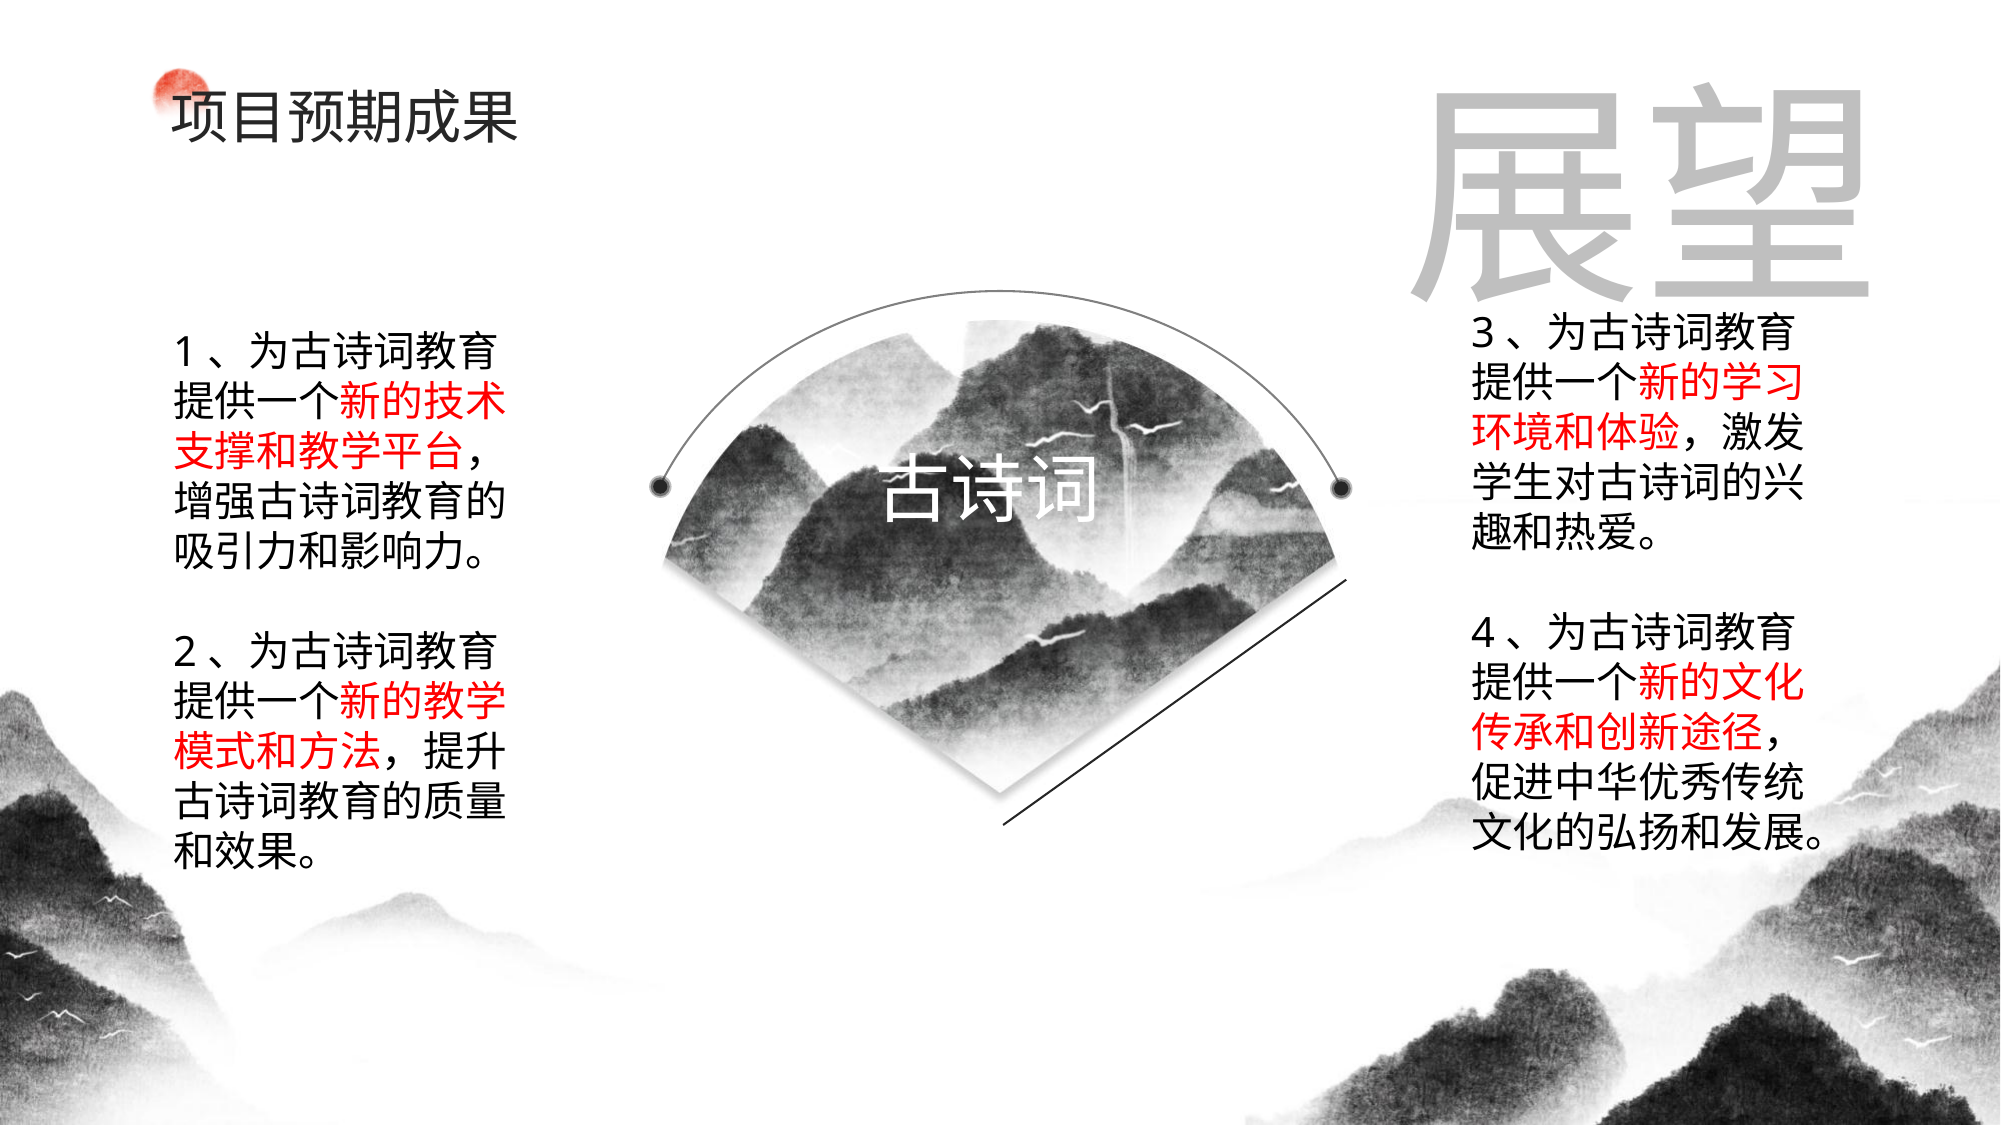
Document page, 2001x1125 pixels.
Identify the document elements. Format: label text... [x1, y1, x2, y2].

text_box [143, 59, 538, 159]
text_box 1、为古诗词教育提供一个新的技术支撑和教学平台，增强古诗词教育的吸引力和影响力。 2、为古诗词教育提供一个新的教学模式和方法，提升古诗词教育的质量和效果。 [158, 317, 539, 882]
text_box 3、为古诗词教育提供一个新的学习环境和体验，激发学生对古诗词的兴趣和热爱。 4、为古诗词教育提供一个新的文化传承和创新途径，促进中华优秀传统文化的弘扬和发展。 [1456, 340, 1837, 864]
text_box 展望 [1388, 36, 1897, 340]
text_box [649, 475, 672, 498]
picture [0, 0, 2001, 1125]
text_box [1329, 477, 1353, 500]
text_box [845, 290, 1156, 320]
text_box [1003, 579, 1347, 825]
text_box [627, 571, 1004, 825]
